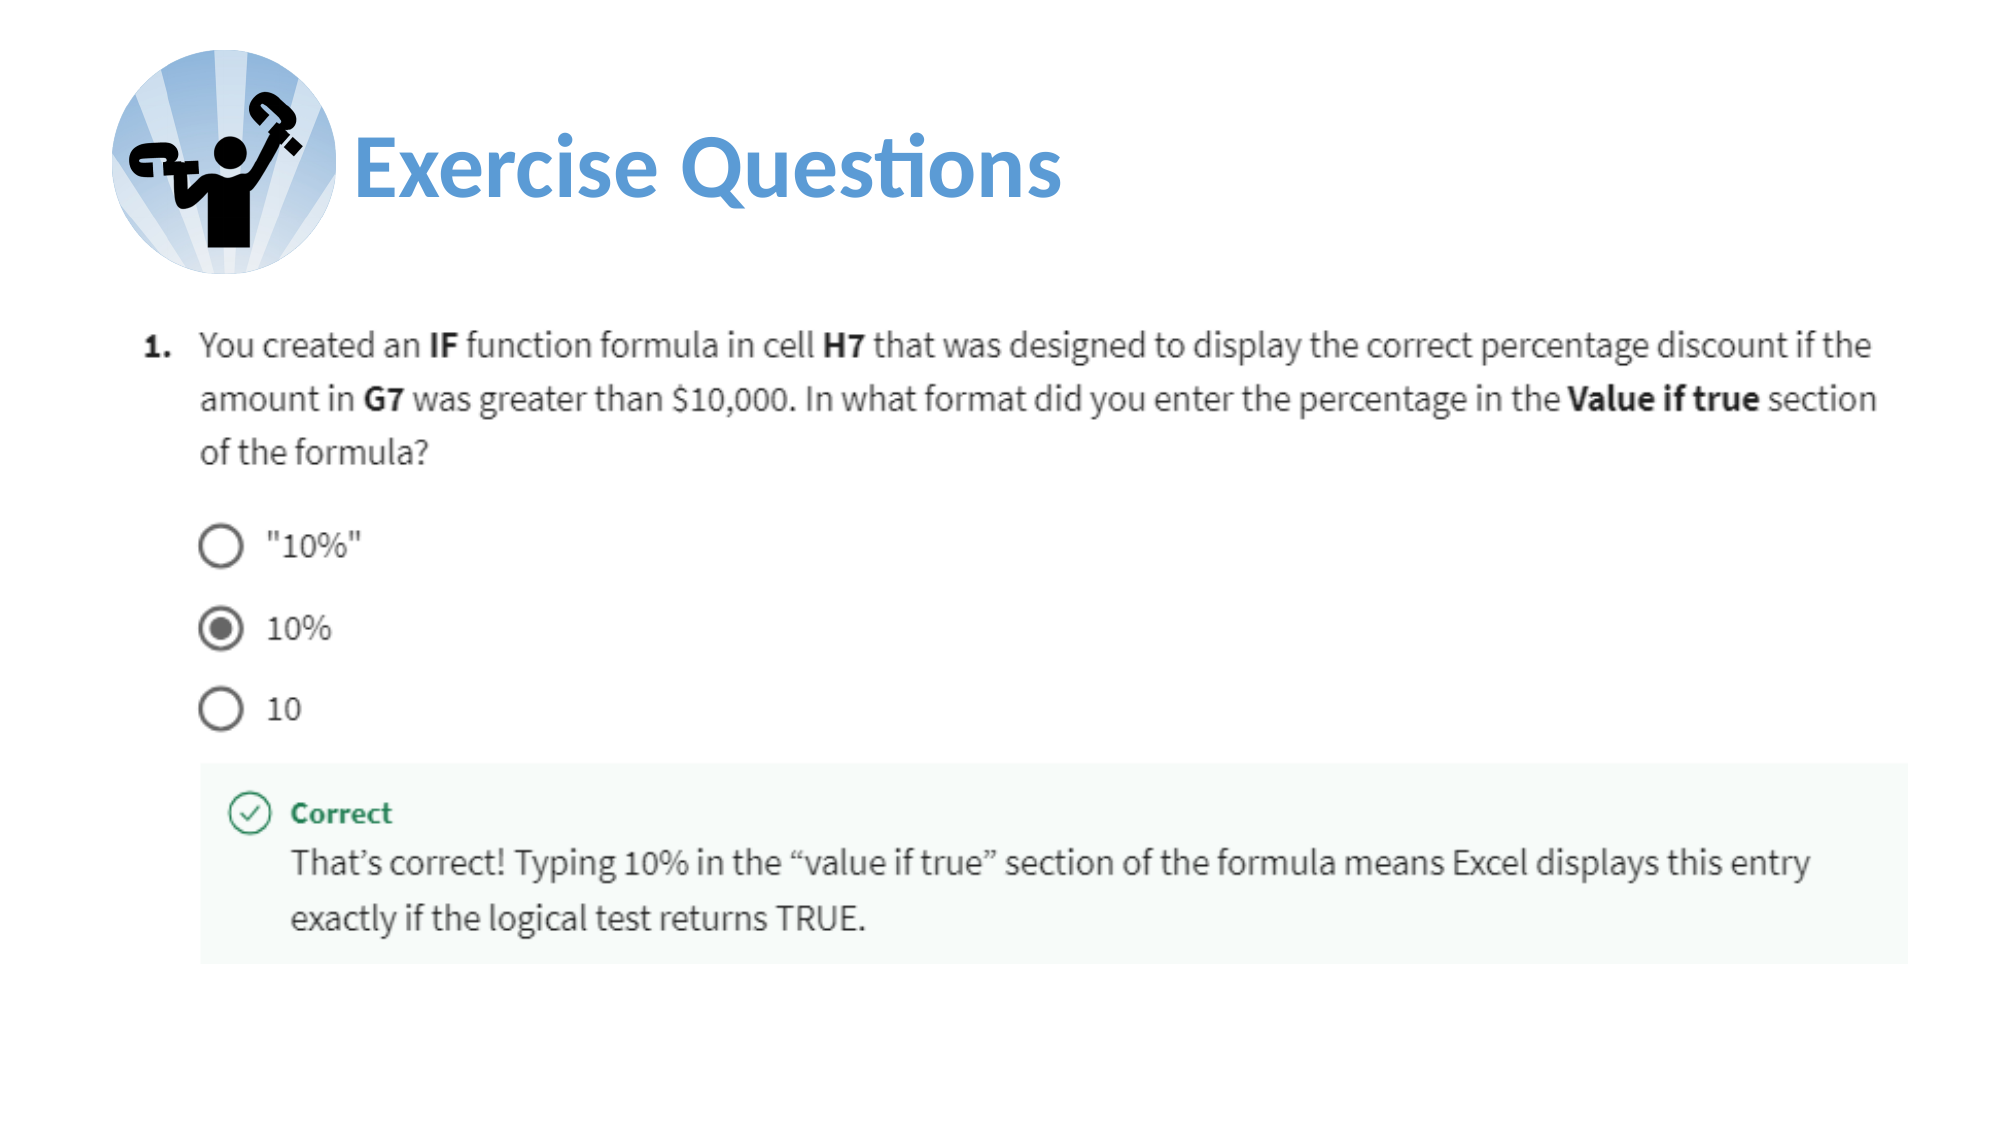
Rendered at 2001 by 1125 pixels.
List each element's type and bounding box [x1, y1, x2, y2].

text_box [112, 50, 1082, 274]
picture [92, 296, 1908, 964]
